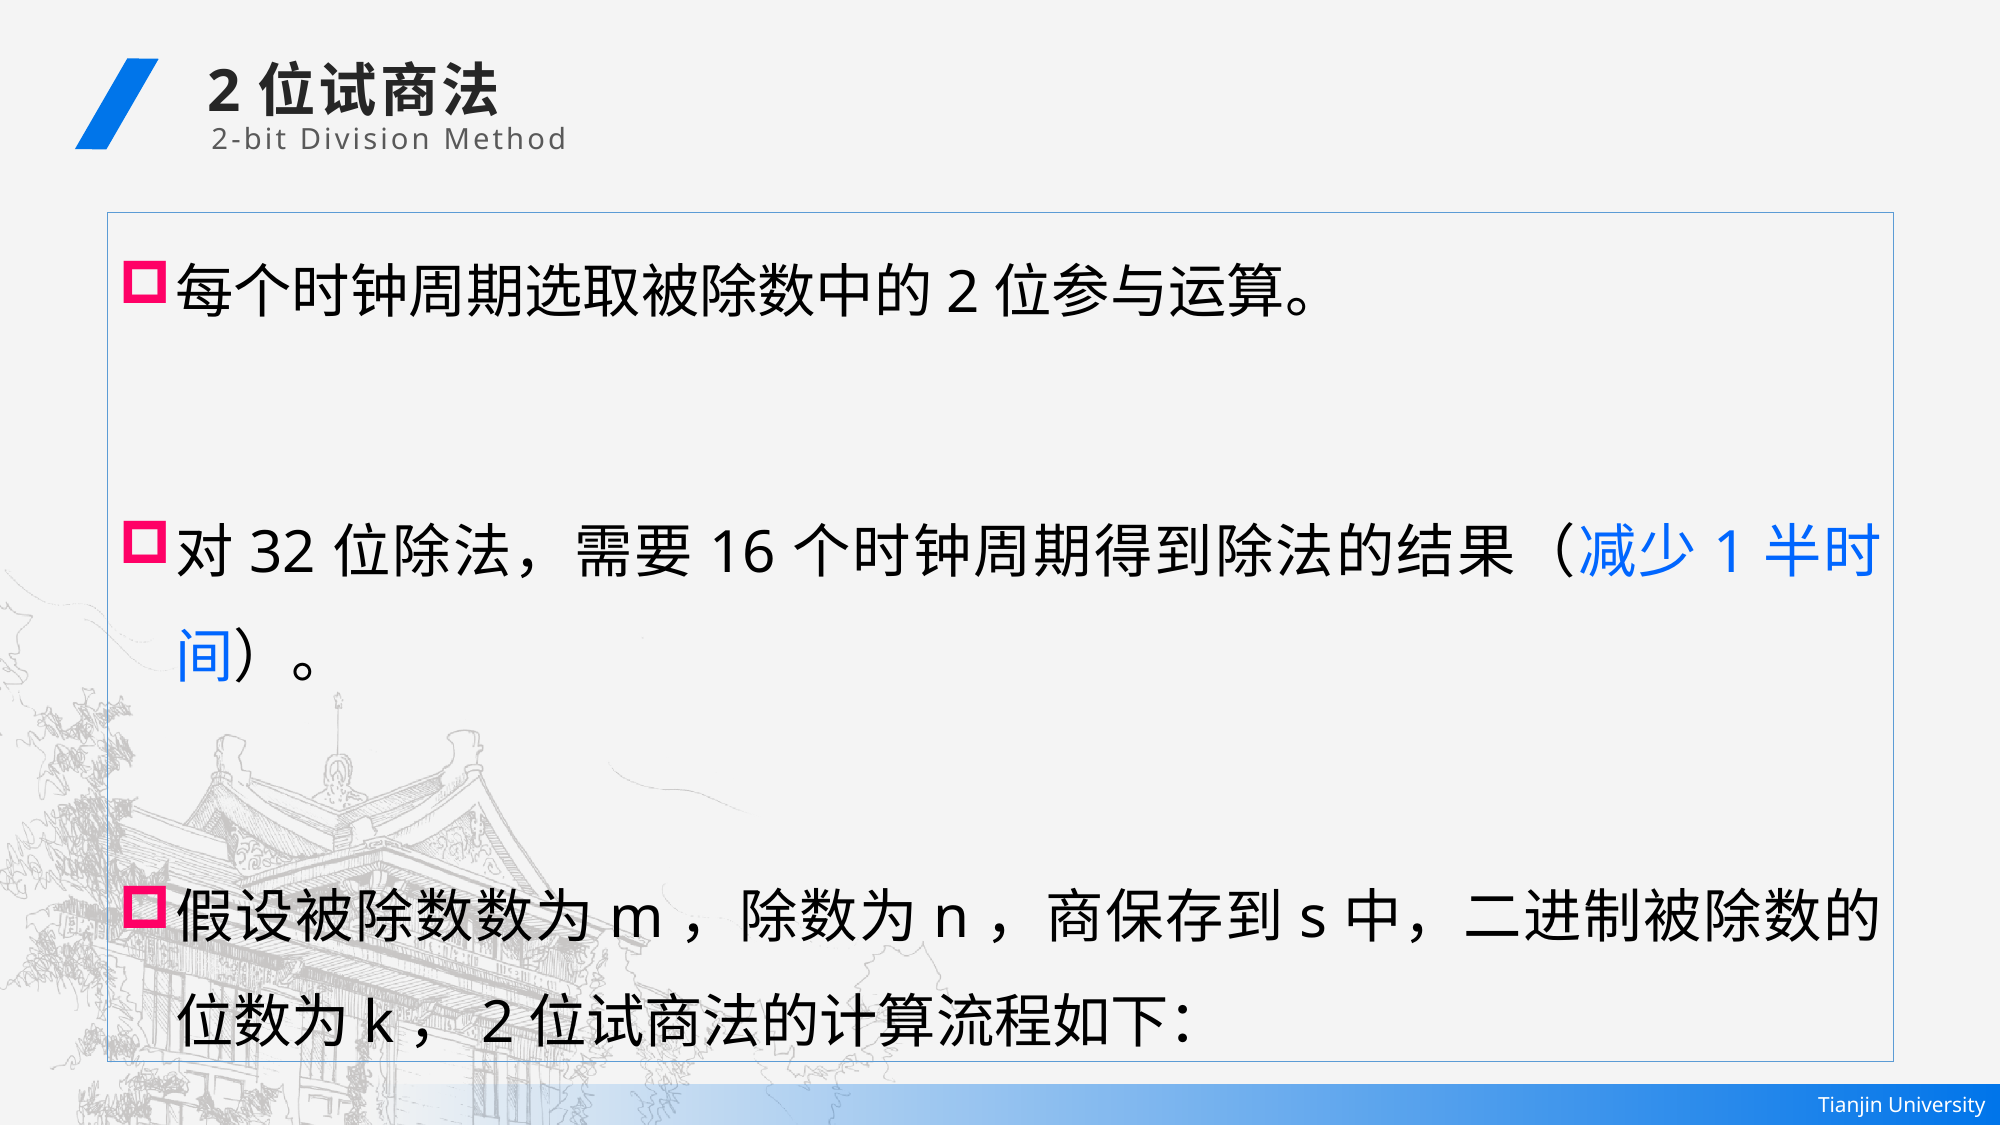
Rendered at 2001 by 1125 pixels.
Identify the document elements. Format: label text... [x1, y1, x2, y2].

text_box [98, 45, 680, 164]
text_box 每个时钟周期选取被除数中的2位参与运算。 对32位除法，需要16个时钟周期得到除法的结果（减少1半时间）。 假设被除数数为m，除数为n，商保存到s中，二进制被除数的位数为k，2位试商法的计算流程如下： [107, 212, 1894, 1062]
text_box [74, 109, 98, 150]
